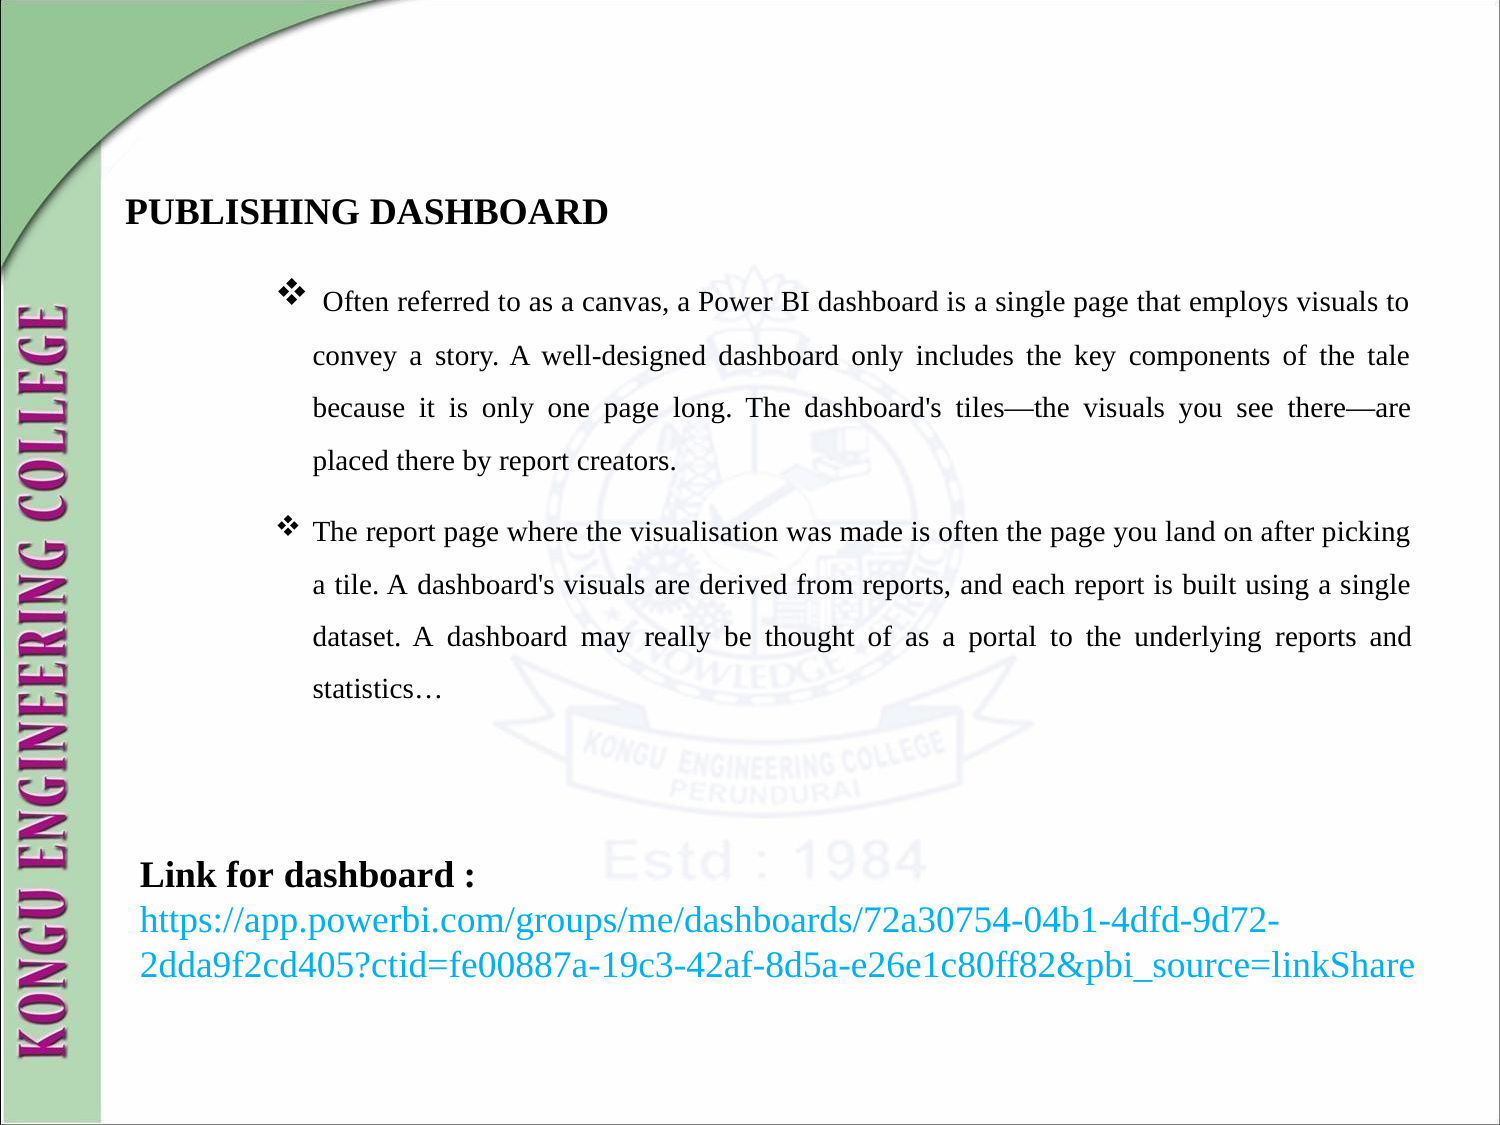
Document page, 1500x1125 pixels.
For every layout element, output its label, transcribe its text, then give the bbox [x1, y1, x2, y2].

list PUBLISHING DASHBOARD Often referred to as a canvas, a Power BI dashboard is a single page that employs visuals to convey a story. A well-designed dashboard only includes the key components of the tale because it is only one page long. The dashboard's tiles—the visuals you see there—are placed there by report creators. The report page where the visualisation was made is often the page you land on after picking a tile. A dashboard's visuals are derived from reports, and each report is built using a single dataset. A dashboard may really be thought of as a portal to the underlying reports and statistics… [125, 187, 1462, 688]
picture [0, 0, 1500, 1125]
text_box Link for dashboard : https://app.powerbi.com/groups/me/dashboards/72a30754-04b1-4dfd-9d72-2dda9f2cd405?ctid=fe00887a-19c3-42af-8d5a-e26e1c80ff82&pbi_source=linkShare [124, 842, 1462, 1083]
